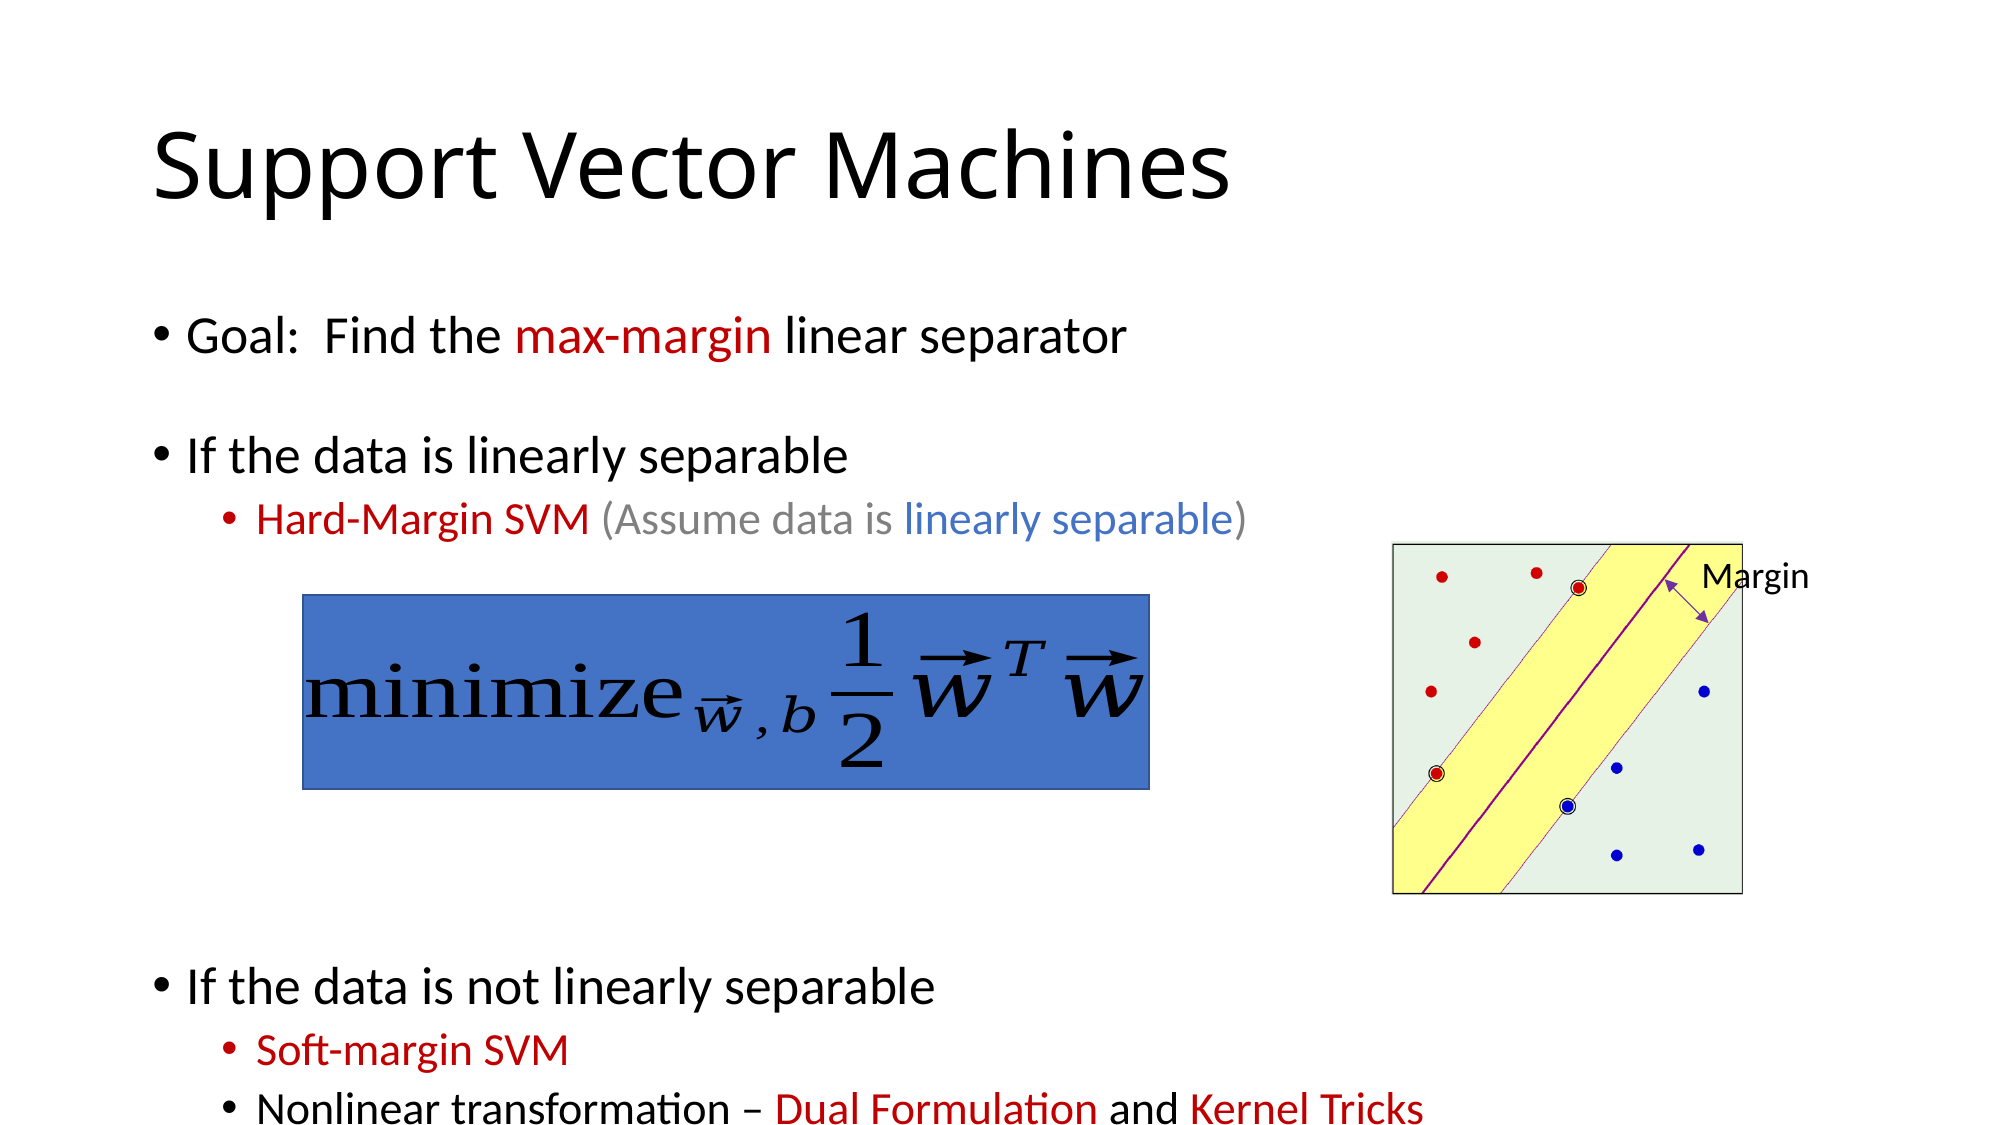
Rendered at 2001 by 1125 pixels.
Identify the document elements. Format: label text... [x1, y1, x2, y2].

title Support Vector Machines [137, 59, 1863, 278]
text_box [1391, 541, 1816, 895]
